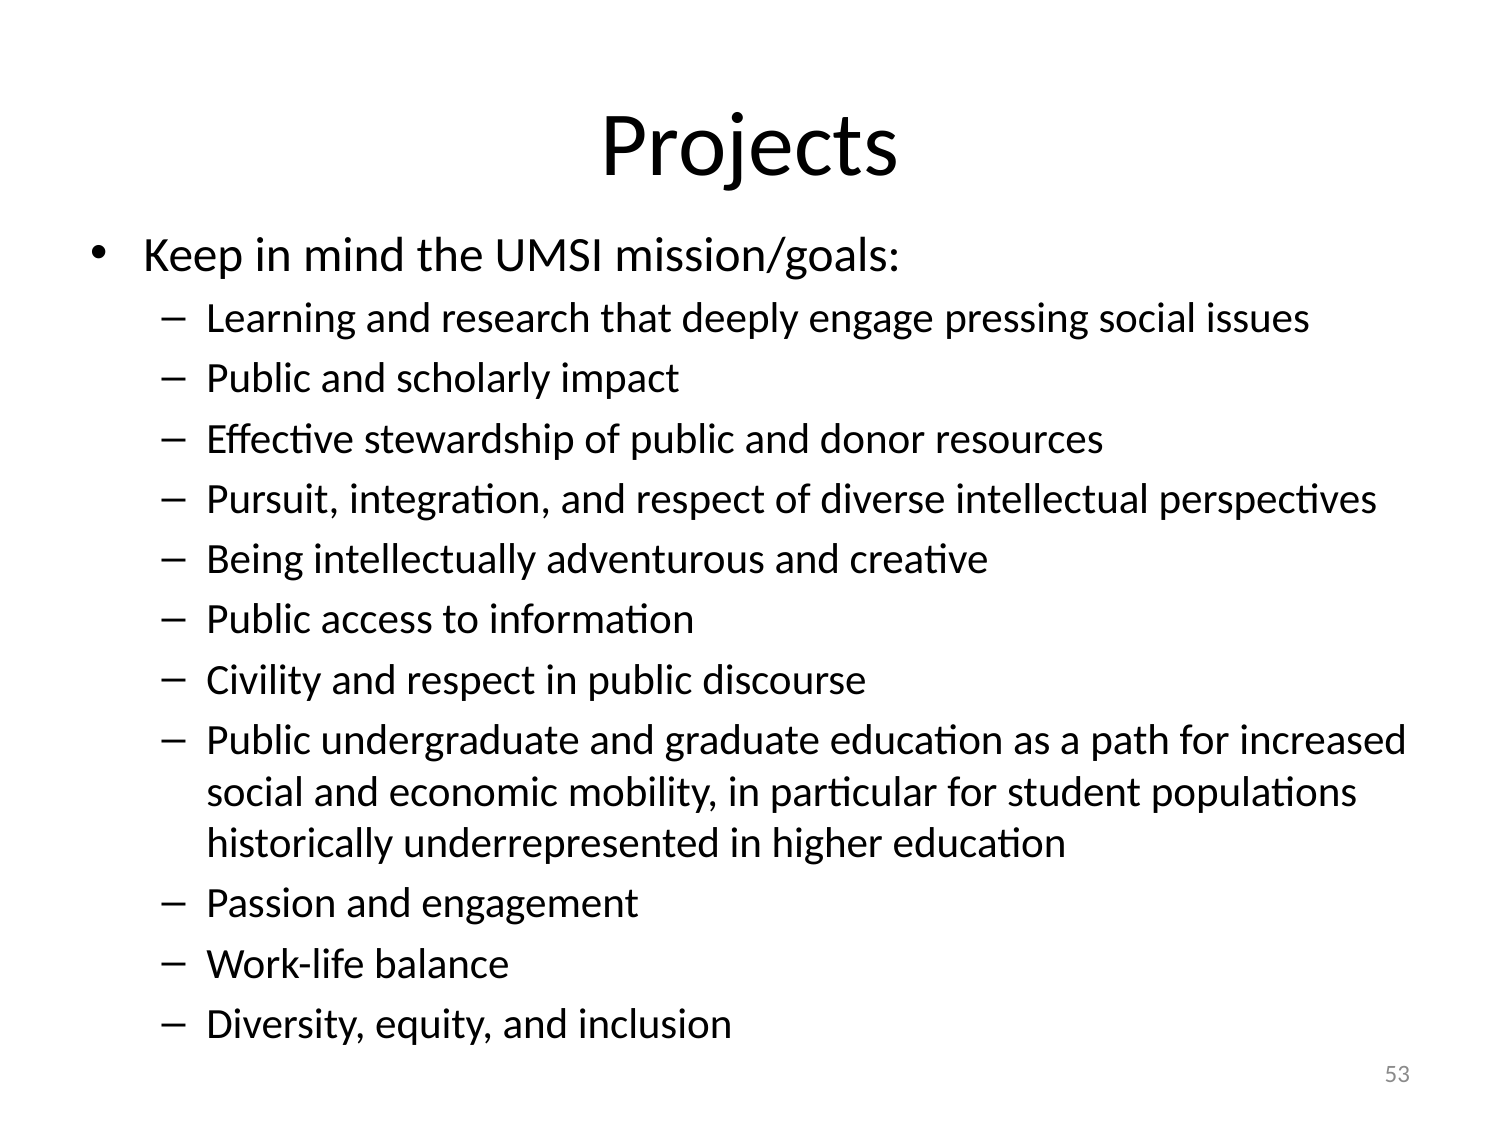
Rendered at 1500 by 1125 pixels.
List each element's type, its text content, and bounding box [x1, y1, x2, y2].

slide_number 53 [1074, 1042, 1425, 1103]
list Keep in mind the UMSI mission/goals: Learning and research that deeply engage pressing social issues Public and scholarly impact Effective stewardship of public and donor resources Pursuit, integration, and respect of diverse intellectual perspectives Being intellectually adventurous and creative Public access to information Civility and respect in public discourse Public undergraduate and graduate education as a path for increased social and economic mobility, in particular for student populations historically underrepresented in higher education Passion and engagement Work-life balance Diversity, equity, and inclusion [75, 214, 1425, 1064]
title Projects [75, 45, 1425, 214]
